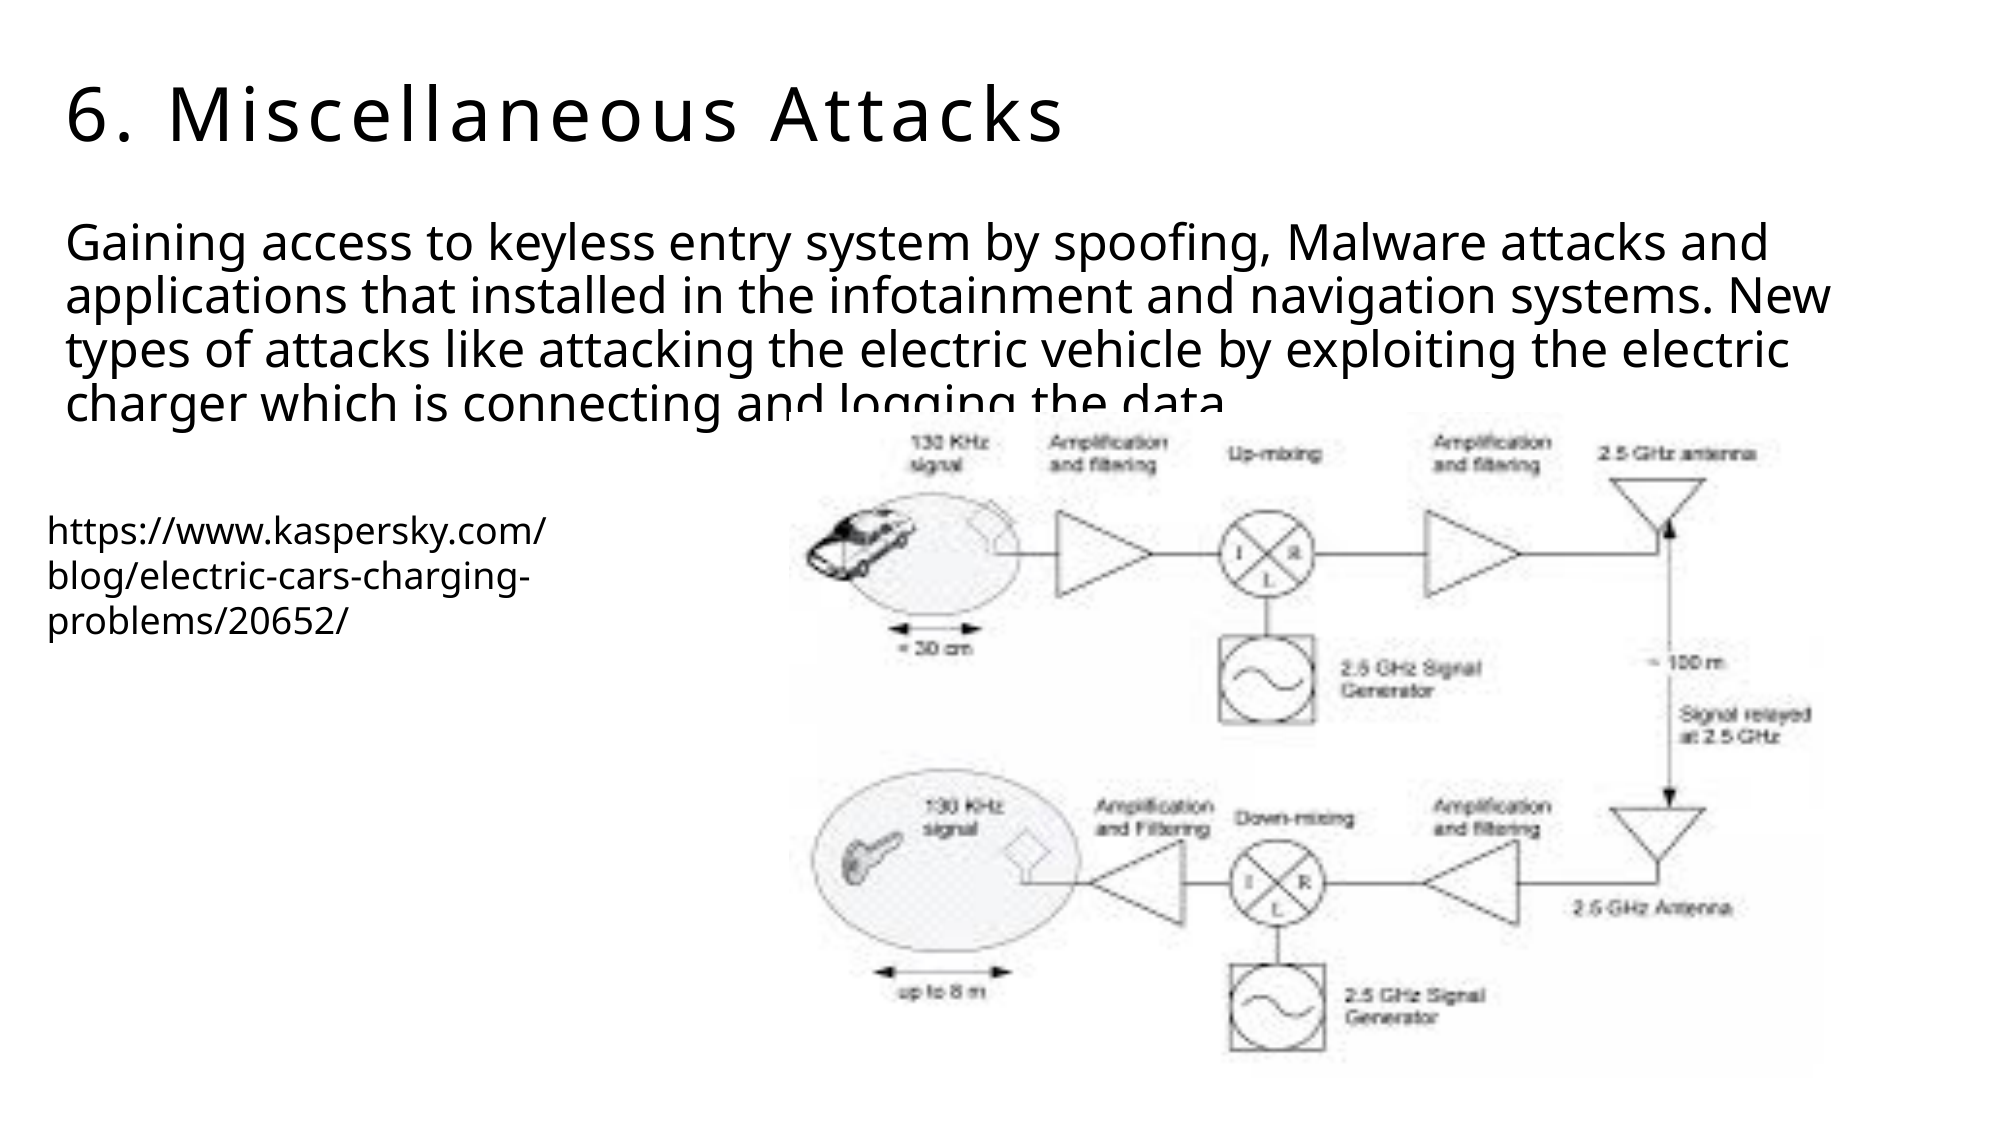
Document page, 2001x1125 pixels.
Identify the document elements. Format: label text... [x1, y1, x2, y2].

text_box https://www.kaspersky.com/blog/electric-cars-charging-problems/20652/ [31, 499, 651, 650]
list Gaining access to keyless entry system by spoofing, Malware attacks and applications that installed in the infotainment and navigation systems. New types of attacks like attacking the electric vehicle by exploiting the electric charger which is connecting and logging the data. [50, 209, 1963, 443]
picture [789, 412, 1824, 1078]
title 6. Miscellaneous Attacks [50, 68, 1963, 166]
